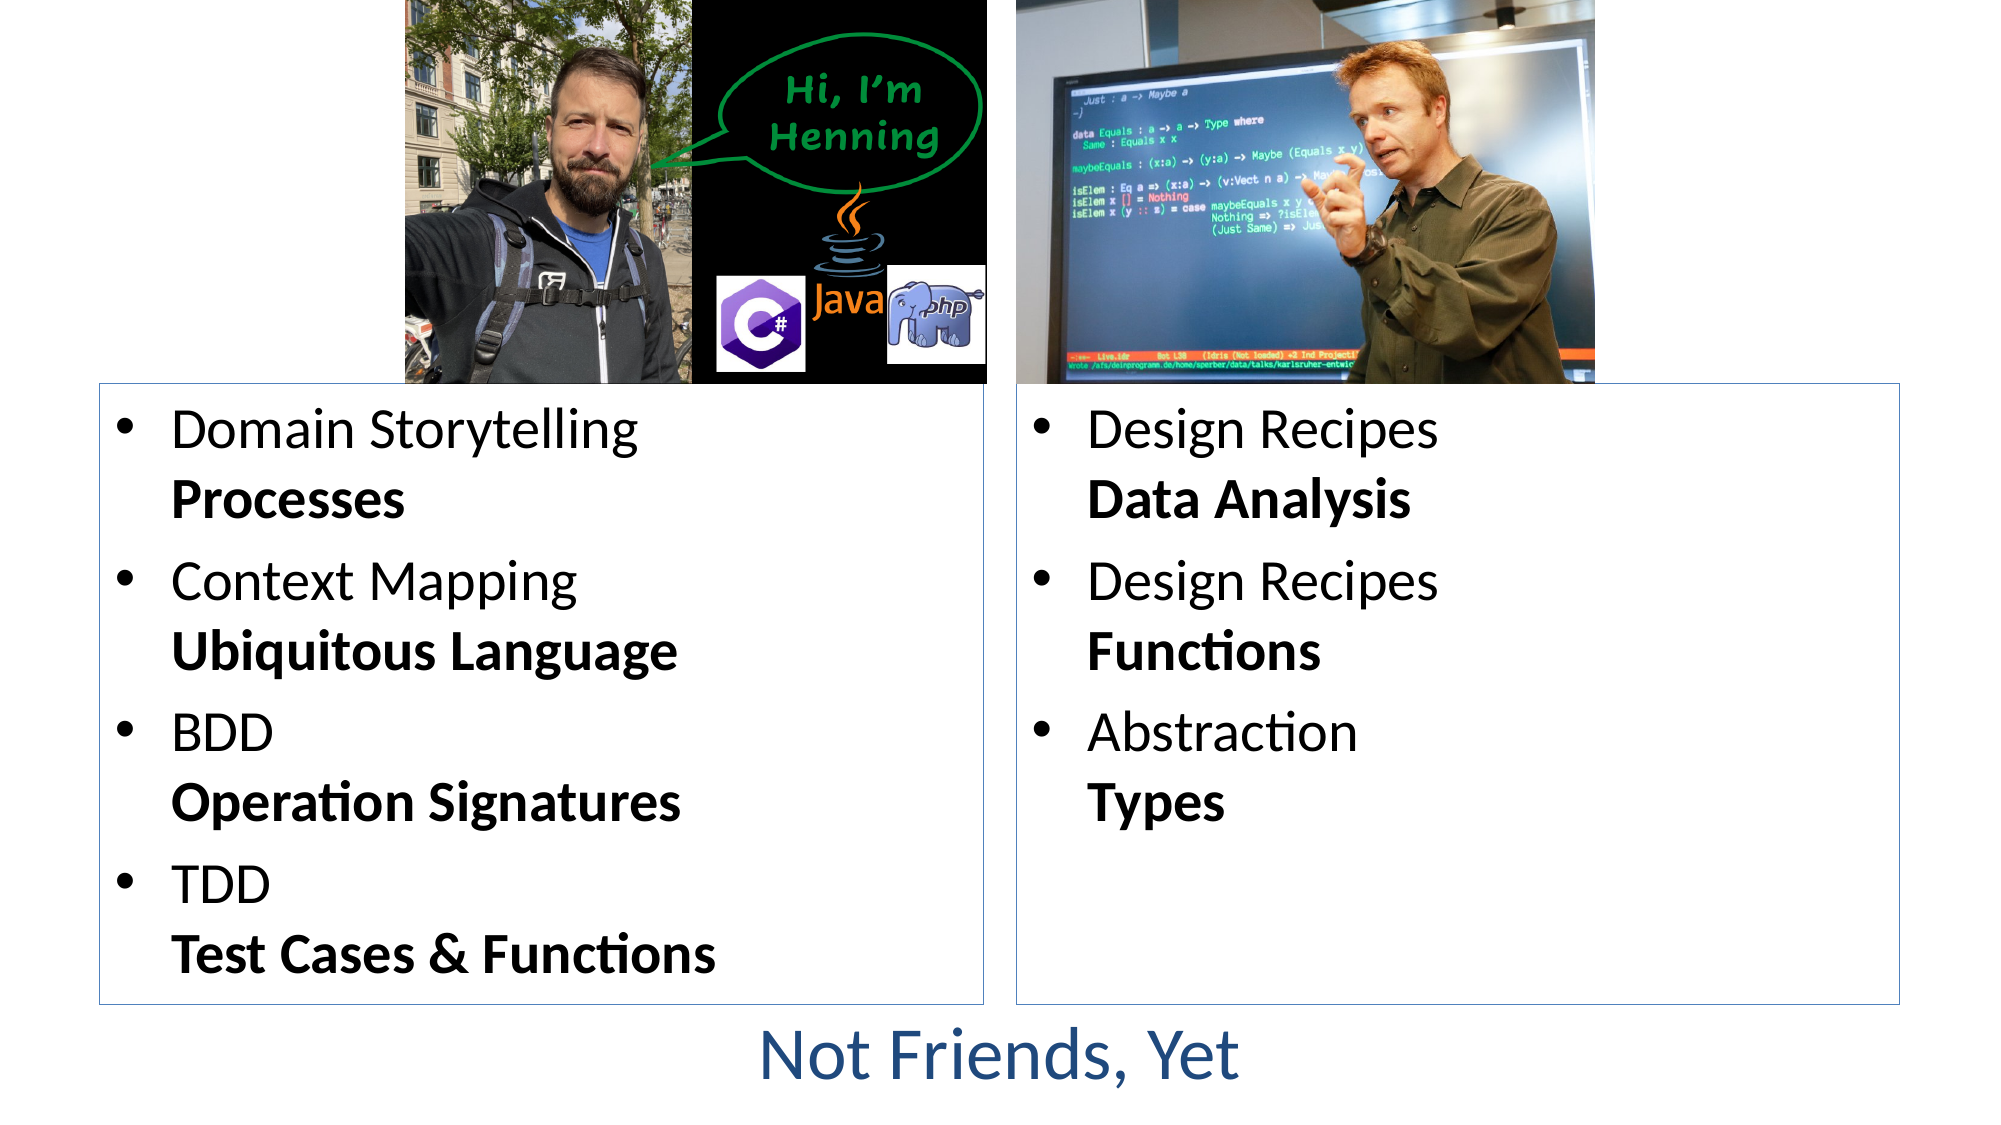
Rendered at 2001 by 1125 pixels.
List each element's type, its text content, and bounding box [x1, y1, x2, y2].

list Design Recipes Data Analysis Design Recipes Functions Abstraction Types [1016, 383, 1900, 1005]
list Domain Storytelling Processes Context Mapping Ubiquitous Language BDD Operation Signatures TDD Test Cases & Functions [99, 383, 984, 1005]
picture [405, 0, 987, 384]
picture [1016, 0, 1595, 384]
title Not Friends, Yet [99, 985, 1900, 1113]
